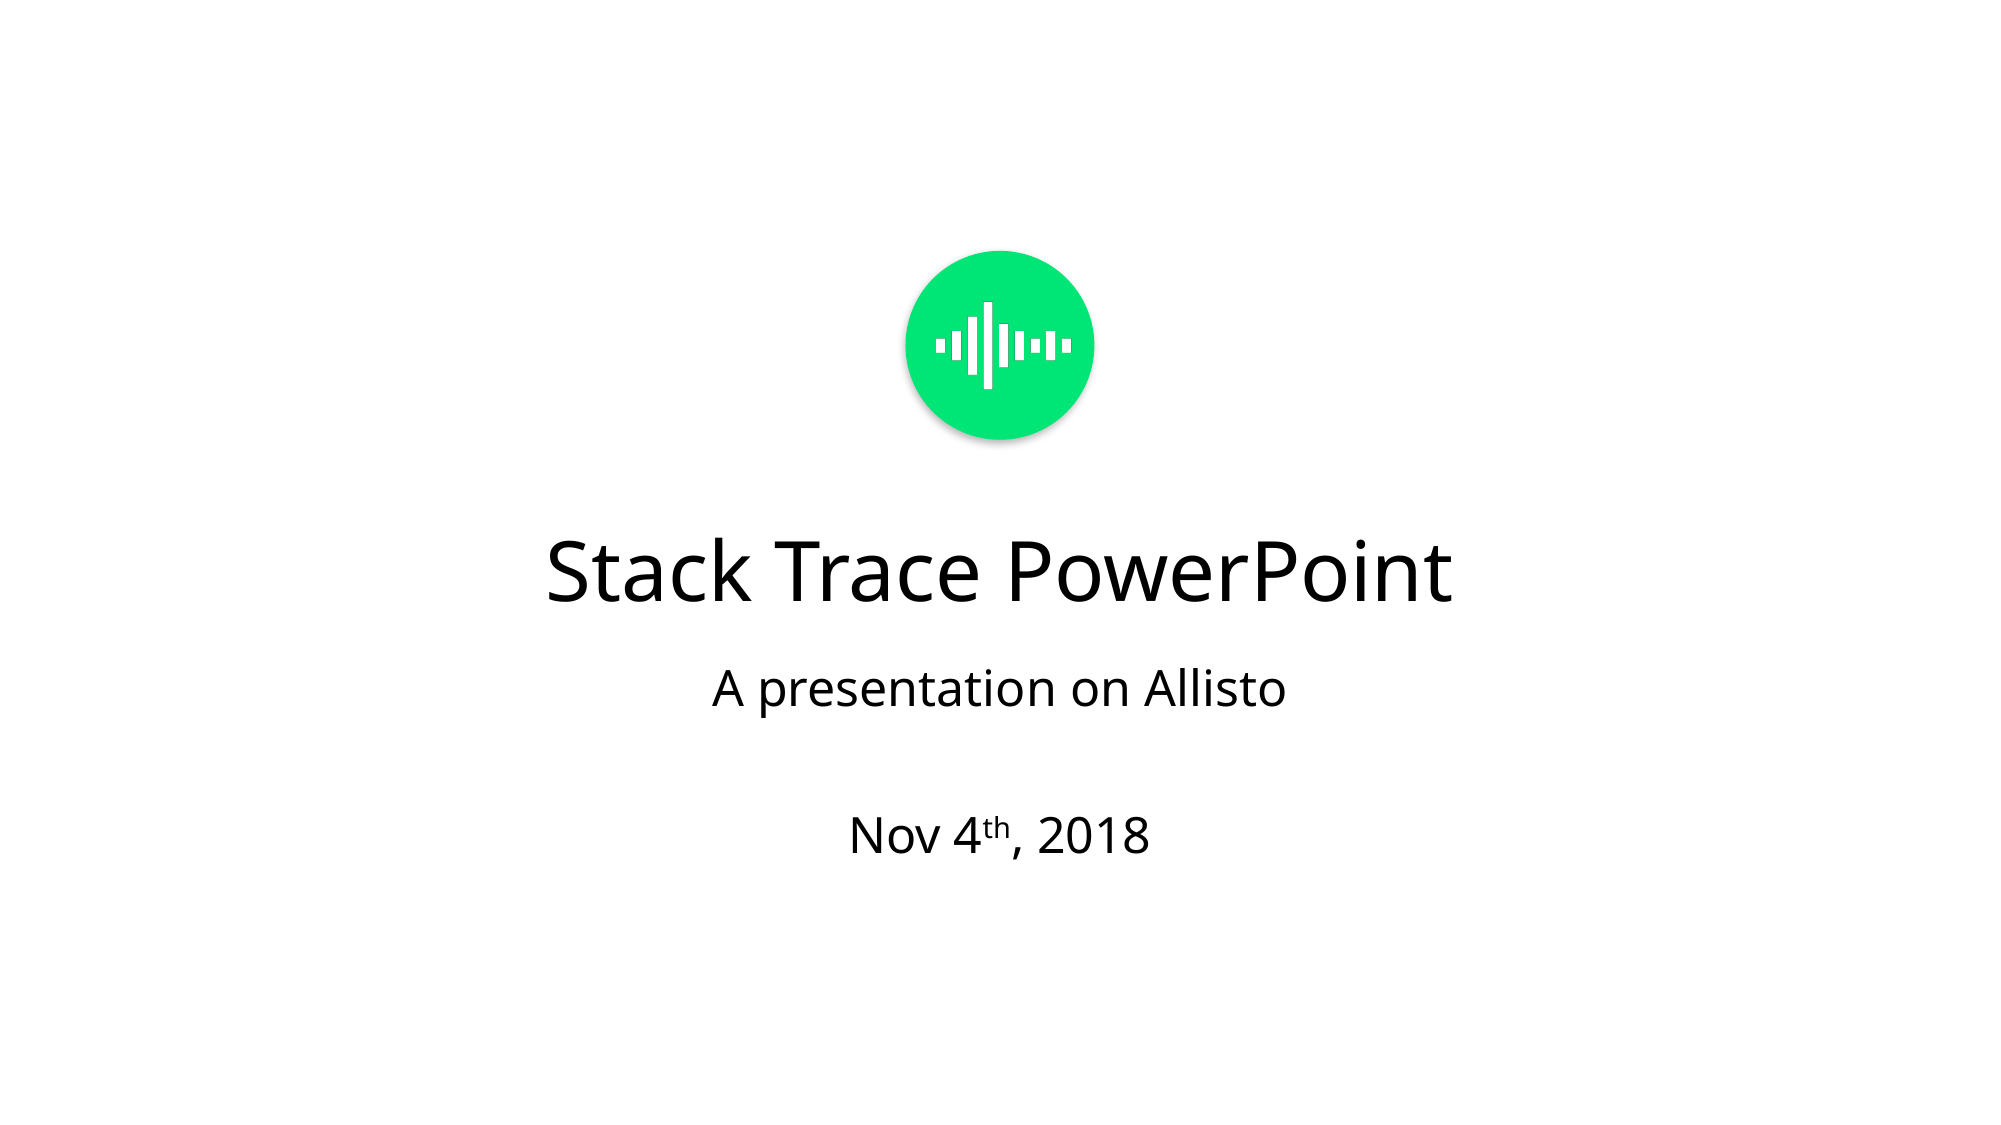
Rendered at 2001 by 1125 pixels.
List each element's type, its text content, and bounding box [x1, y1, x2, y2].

text_box A presentation on Allisto [287, 648, 1713, 724]
text_box Stack Trace PowerPoint [236, 510, 1764, 626]
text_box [905, 250, 1095, 440]
text_box Nov 4th, 2018 [728, 795, 1272, 871]
